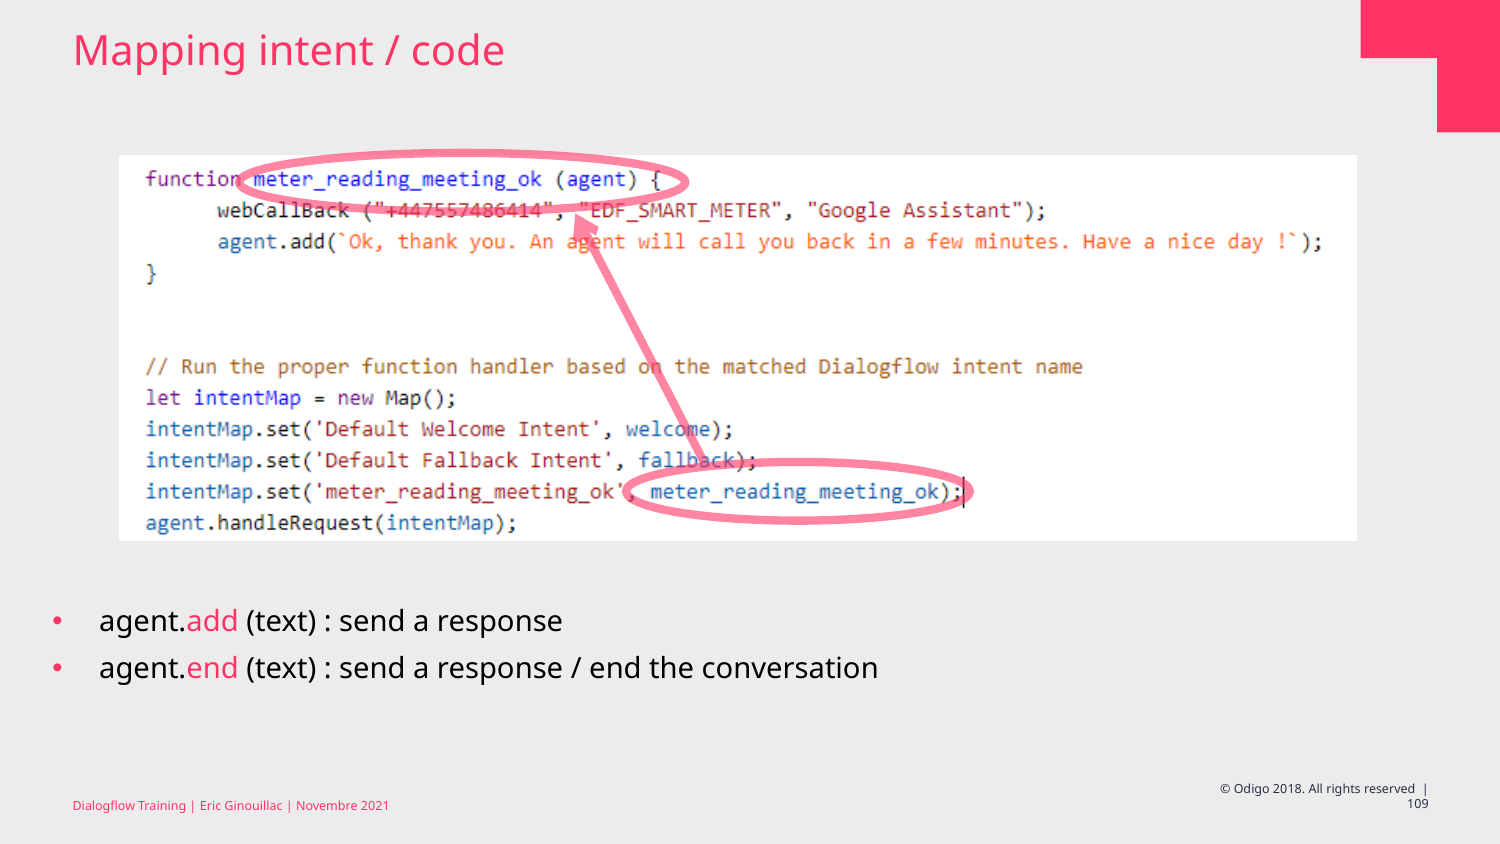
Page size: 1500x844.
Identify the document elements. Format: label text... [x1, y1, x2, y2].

text_box agent.add (text) : send a response agent.end (text) : send a response / end the conversation [37, 599, 1432, 768]
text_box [575, 213, 704, 462]
text_box [362, 151, 563, 155]
title Mapping intent / code [1, 0, 1146, 133]
picture [119, 155, 1357, 542]
